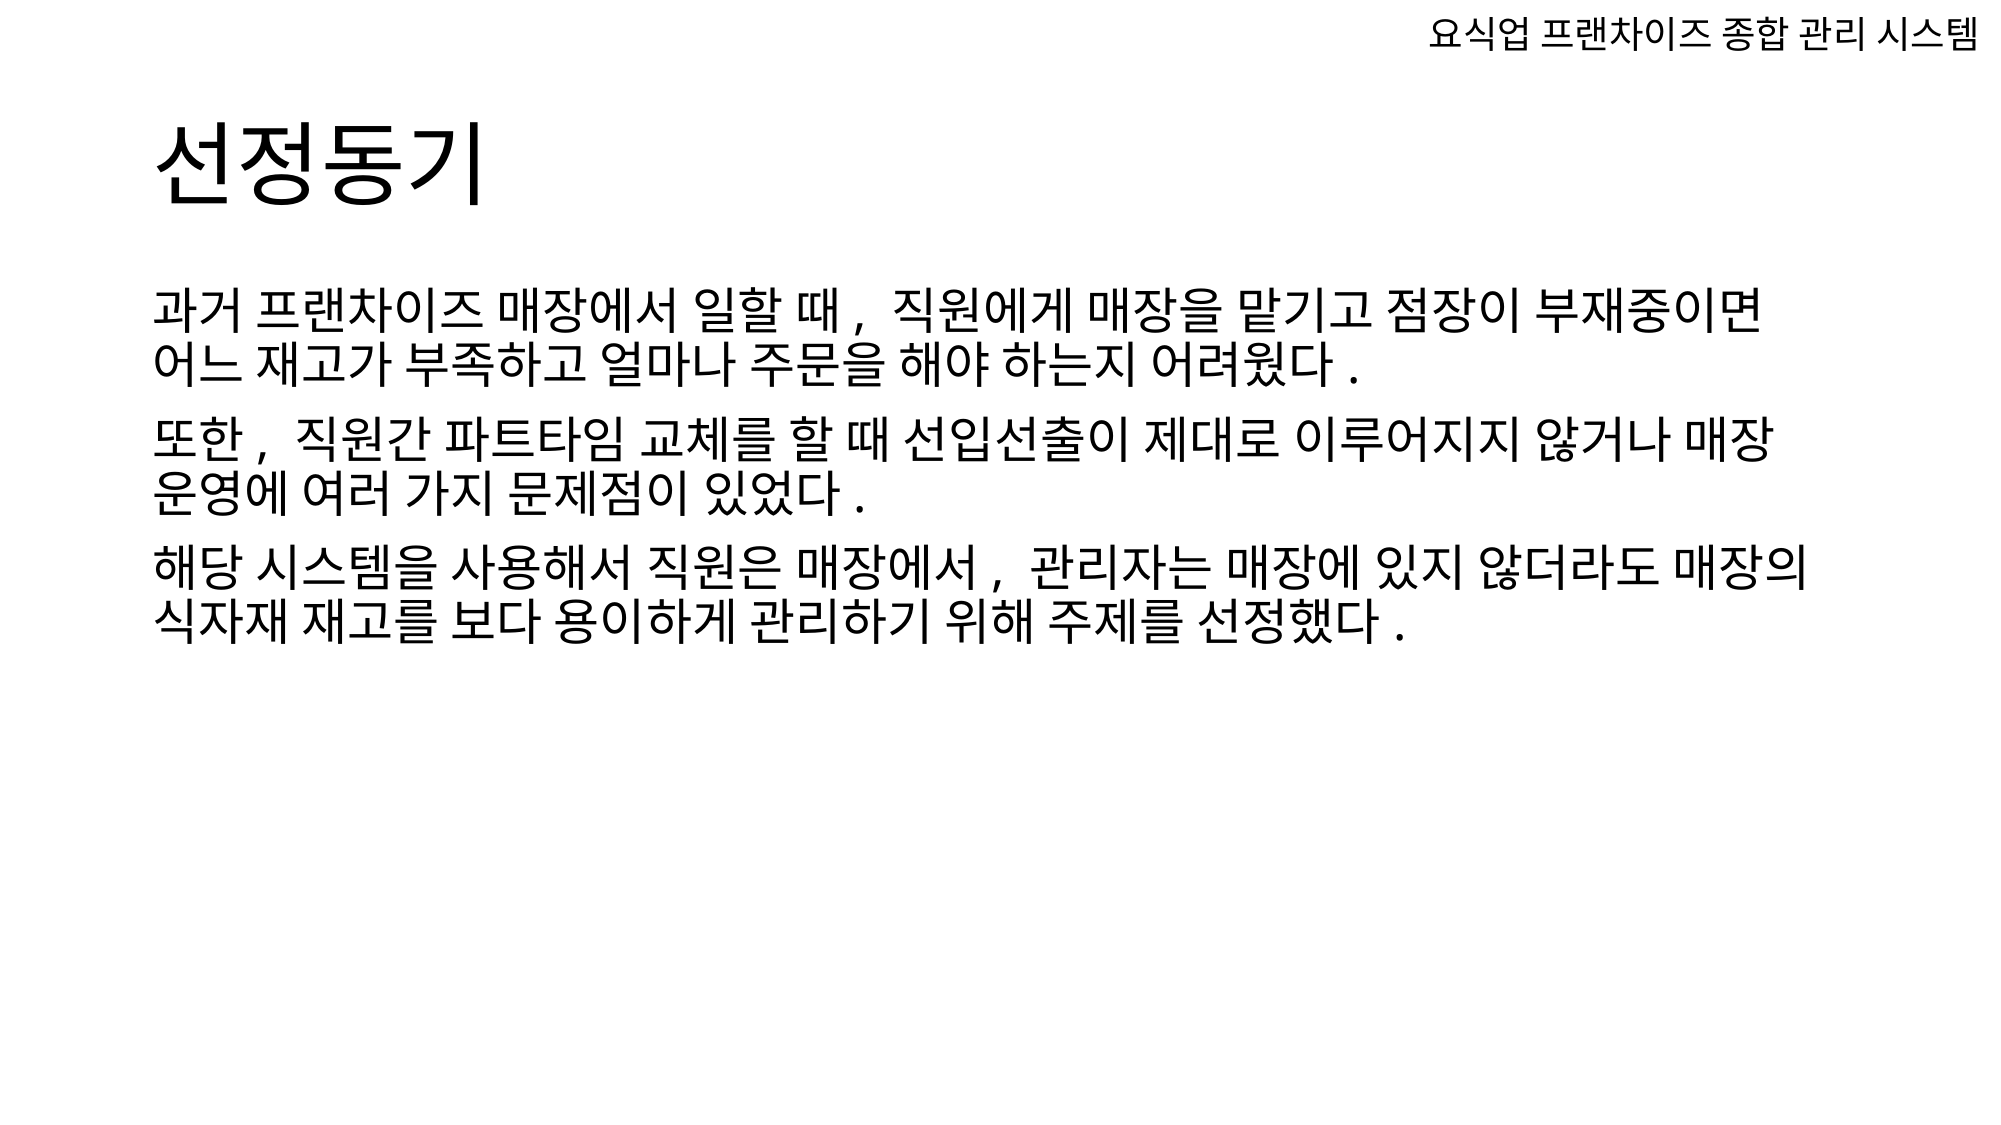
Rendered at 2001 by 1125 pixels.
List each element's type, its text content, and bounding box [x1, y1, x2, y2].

title 선정동기 [137, 59, 1863, 278]
text_box 요식업 프랜차이즈 종합 관리 시스템 [1335, 3, 1995, 64]
list 과거 프랜차이즈 매장에서 일할 때, 직원에게 매장을 맡기고 점장이 부재중이면 어느 재고가 부족하고 얼마나 주문을 해야 하는지 어려웠다. 또한, 직원간 파트타임 교체를 할 때 선입선출이 제대로 이루어지지 않거나 매장 운영에 여러 가지 문제점이 있었다. 해당 시스템을 사용해서 직원은 매장에서, 관리자는 매장에 있지 않더라도 매장의 식자재 재고를 보다 용이하게 관리하기 위해 주제를 선정했다. [137, 278, 1863, 993]
